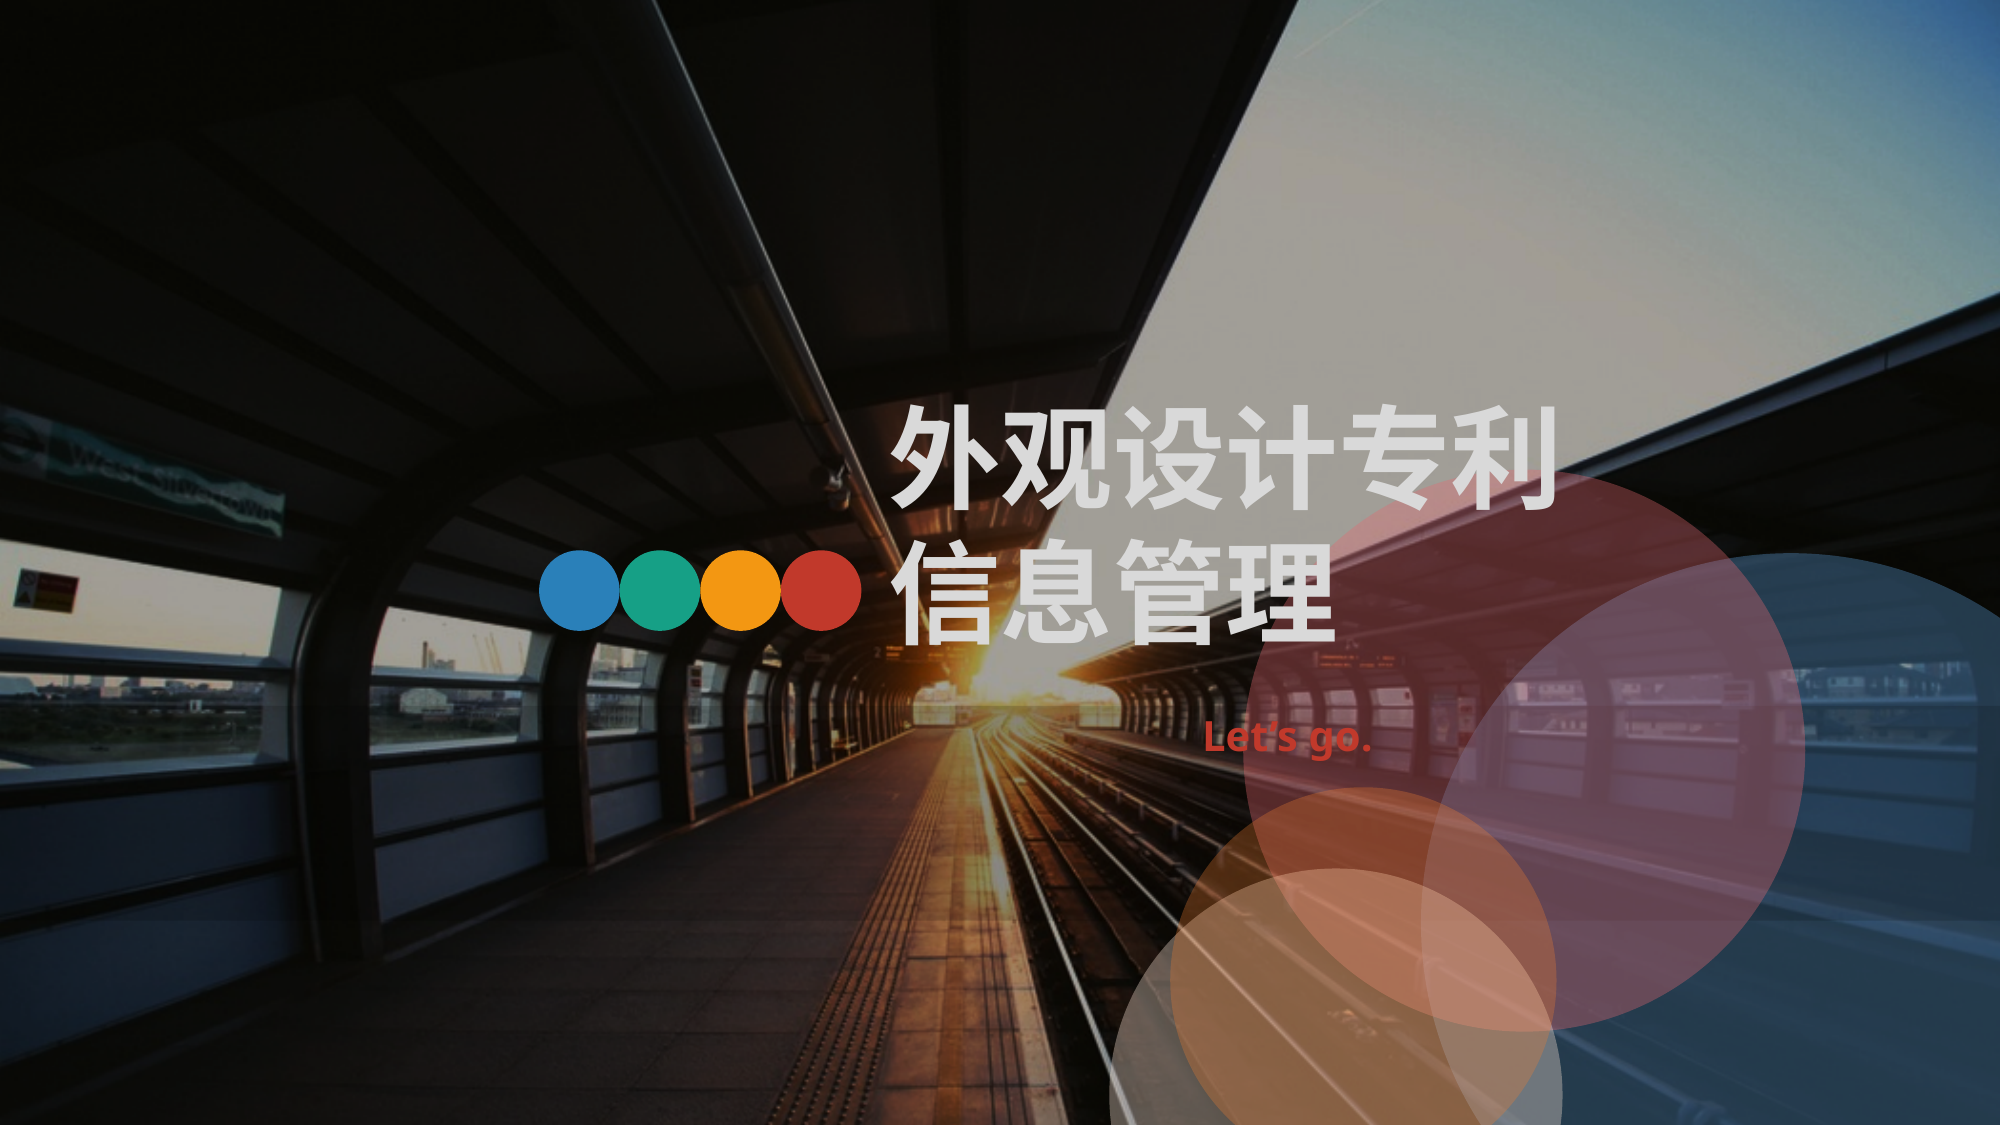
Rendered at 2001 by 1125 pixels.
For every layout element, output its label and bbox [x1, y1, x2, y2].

picture [0, 0, 2000, 1125]
text_box [539, 550, 862, 631]
